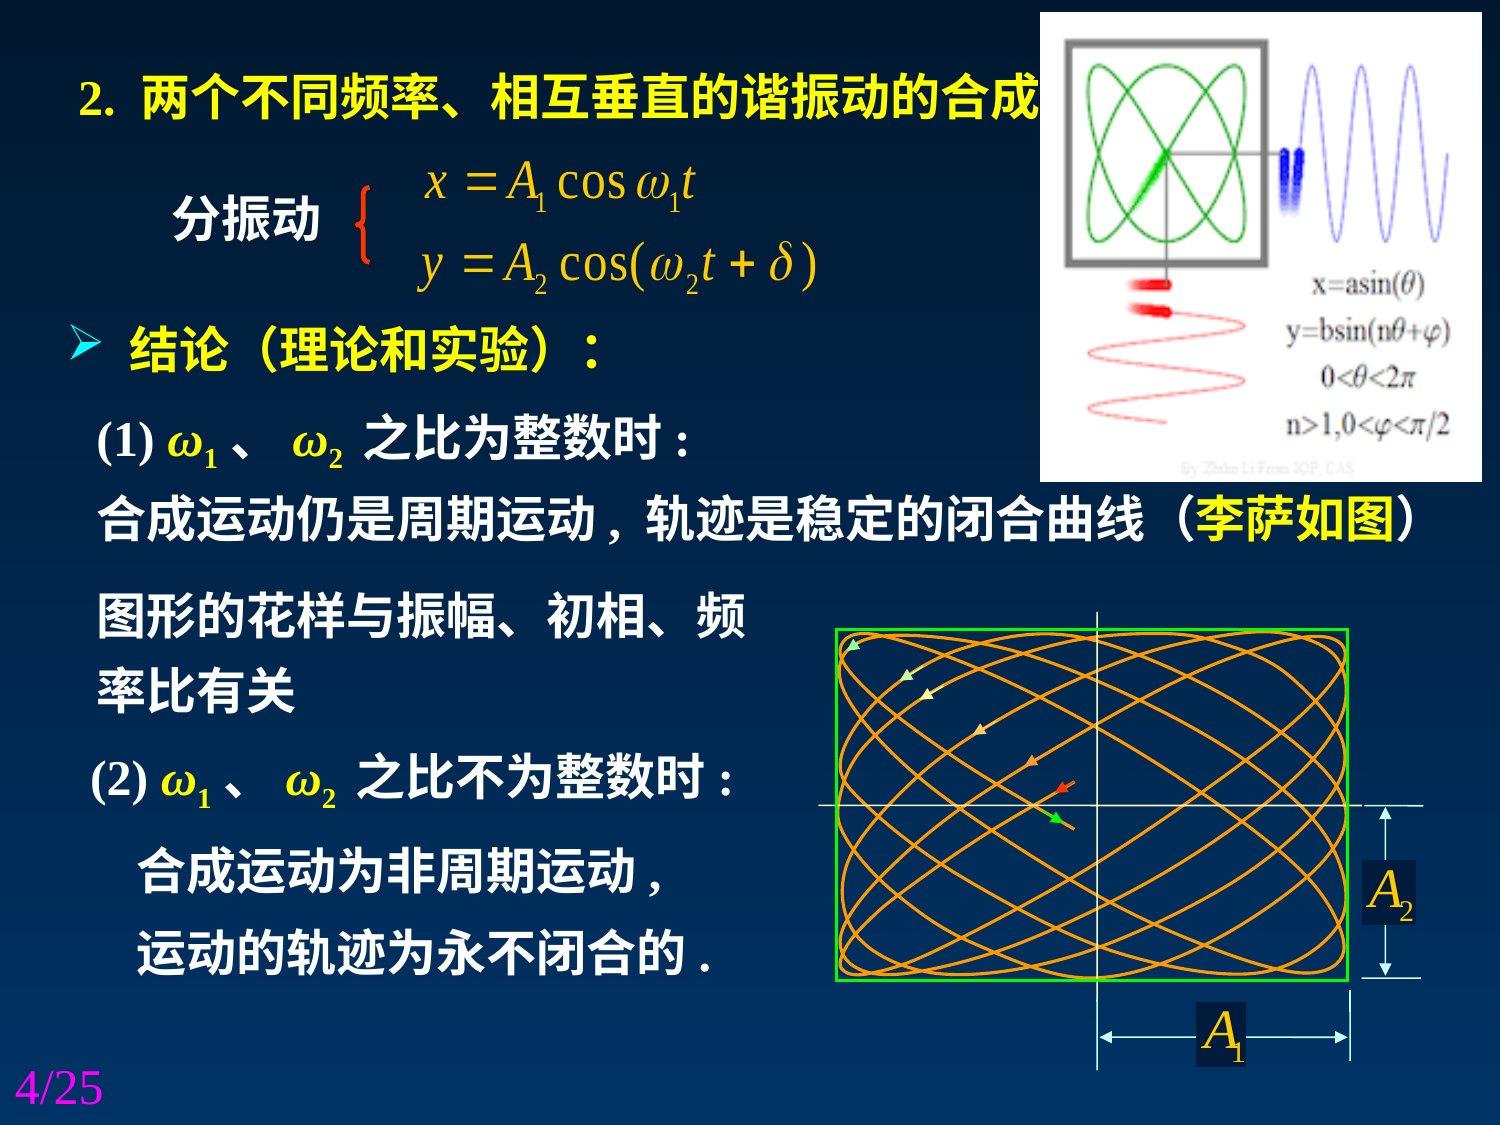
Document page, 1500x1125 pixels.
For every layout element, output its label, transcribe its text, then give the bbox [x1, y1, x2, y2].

text_box 图形的花样与振幅、初相、频率比有关 [81, 562, 774, 728]
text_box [418, 150, 702, 217]
text_box 分振动 [156, 179, 507, 255]
text_box 轨迹是稳定的闭合曲线（李萨如图） [631, 480, 1494, 556]
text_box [412, 233, 822, 299]
text_box 合成运动为非周期运动, [122, 831, 808, 907]
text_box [818, 611, 1424, 1071]
text_box 结论（理论和实验）： [51, 310, 797, 386]
text_box 运动的轨迹为永不闭合的. [122, 913, 813, 989]
text_box 合成运动仍是周期运动, [81, 480, 631, 556]
text_box 2. 两个不同频率、相互垂直的谐振动的合成 [63, 58, 1035, 134]
picture [1040, 11, 1483, 482]
text_box (1) ω1、ω2 之比为整数时: [81, 398, 879, 480]
text_box 4/25 [0, 1046, 350, 1125]
text_box [356, 187, 370, 263]
text_box (2) ω1、ω2 之比不为整数时: [75, 738, 791, 822]
